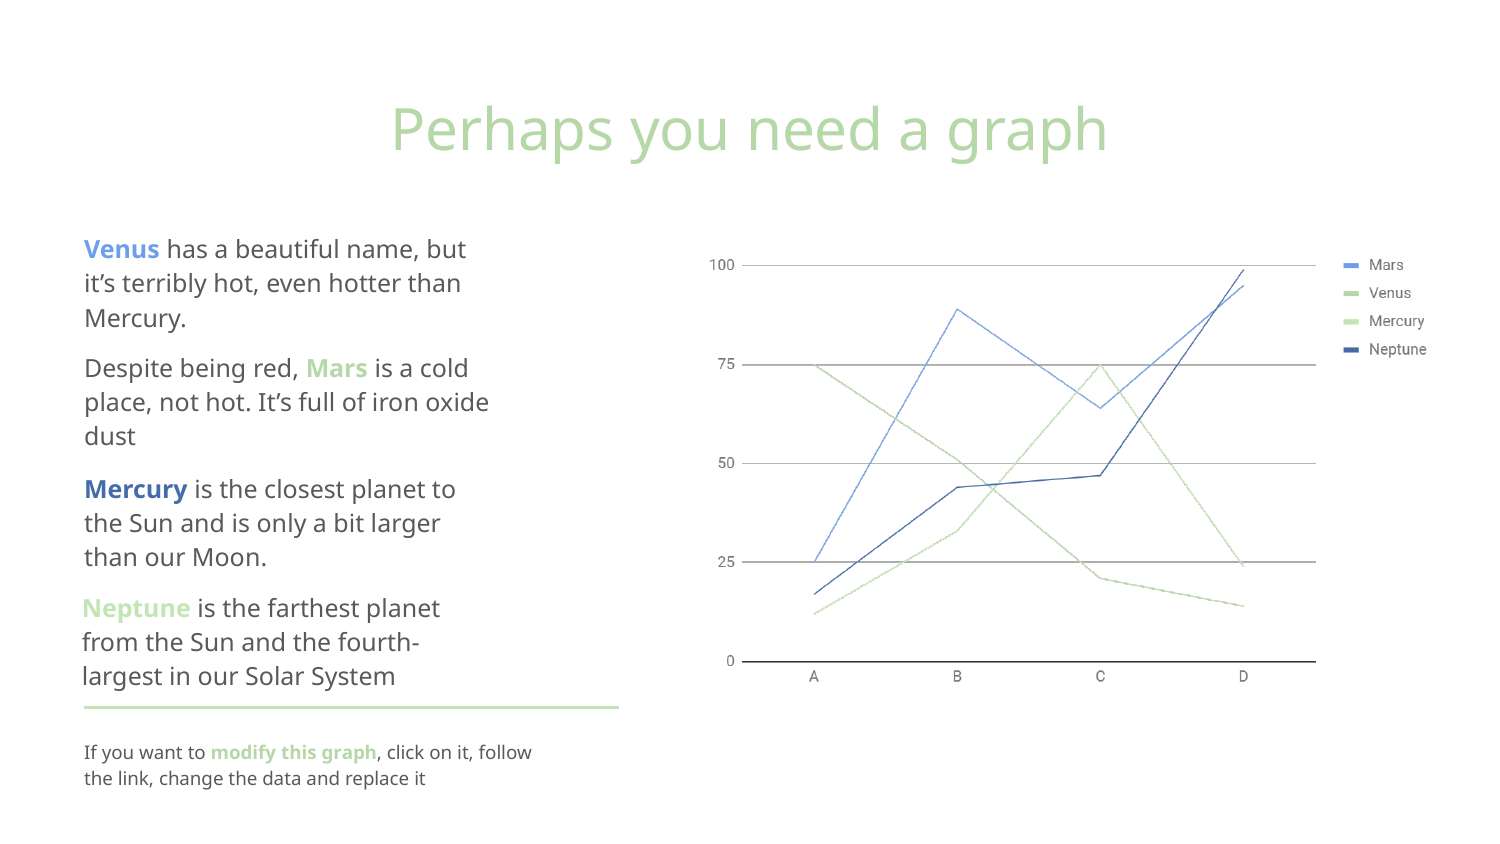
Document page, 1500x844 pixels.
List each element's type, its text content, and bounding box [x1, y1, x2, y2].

title Perhaps you need a graph [51, 77, 1449, 172]
picture [684, 234, 1450, 708]
list If you want to modify this graph, click on it, follow the link, change the data and replace it [69, 723, 561, 817]
list Neptune is the farthest planet from the Sun and the fourth-largest in our Solar System [66, 572, 513, 667]
list Venus has a beautiful name, but it’s terribly hot, even hotter than Mercury. [69, 214, 513, 331]
list Mercury is the closest planet to the Sun and is only a bit larger than our Moon. [69, 454, 513, 571]
list Despite being red, Mars is a cold place, not hot. It’s full of iron oxide dust [69, 333, 513, 417]
